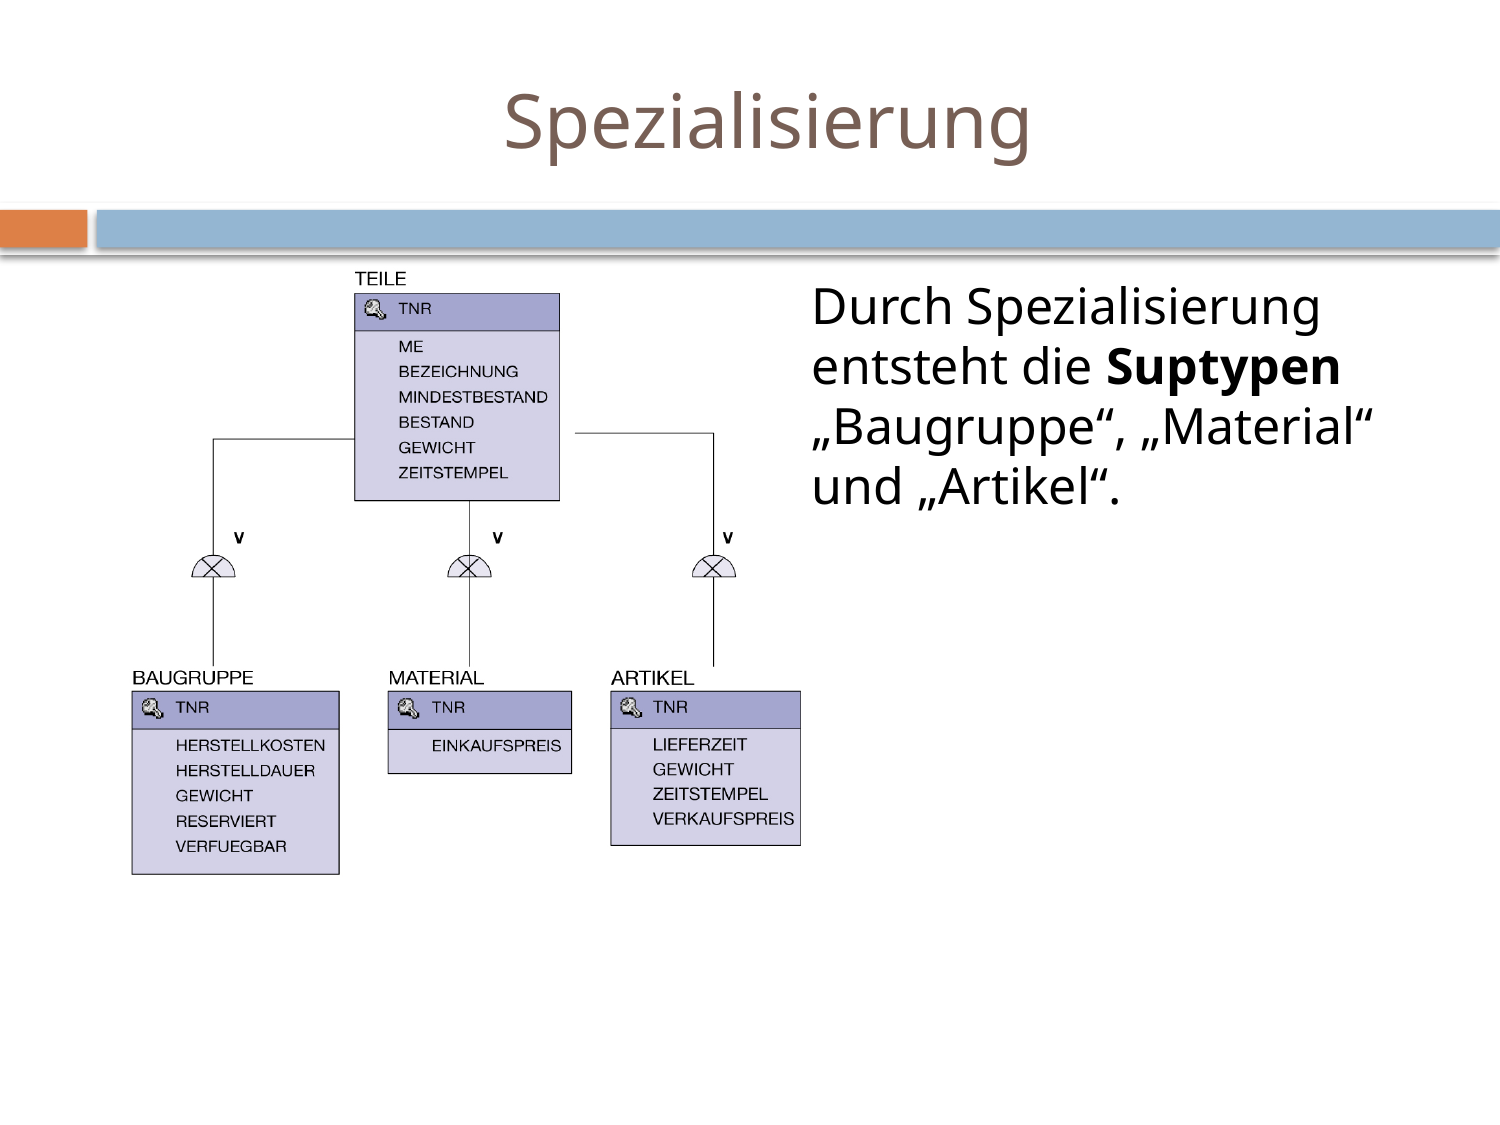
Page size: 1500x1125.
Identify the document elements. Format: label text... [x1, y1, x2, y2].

text_box Durch Spezialisierung entsteht die Suptypen „Baugruppe“, „Material“ und „Artikel“. [807, 267, 1459, 522]
title Spezialisierung [99, 37, 1438, 200]
picture [123, 267, 807, 882]
